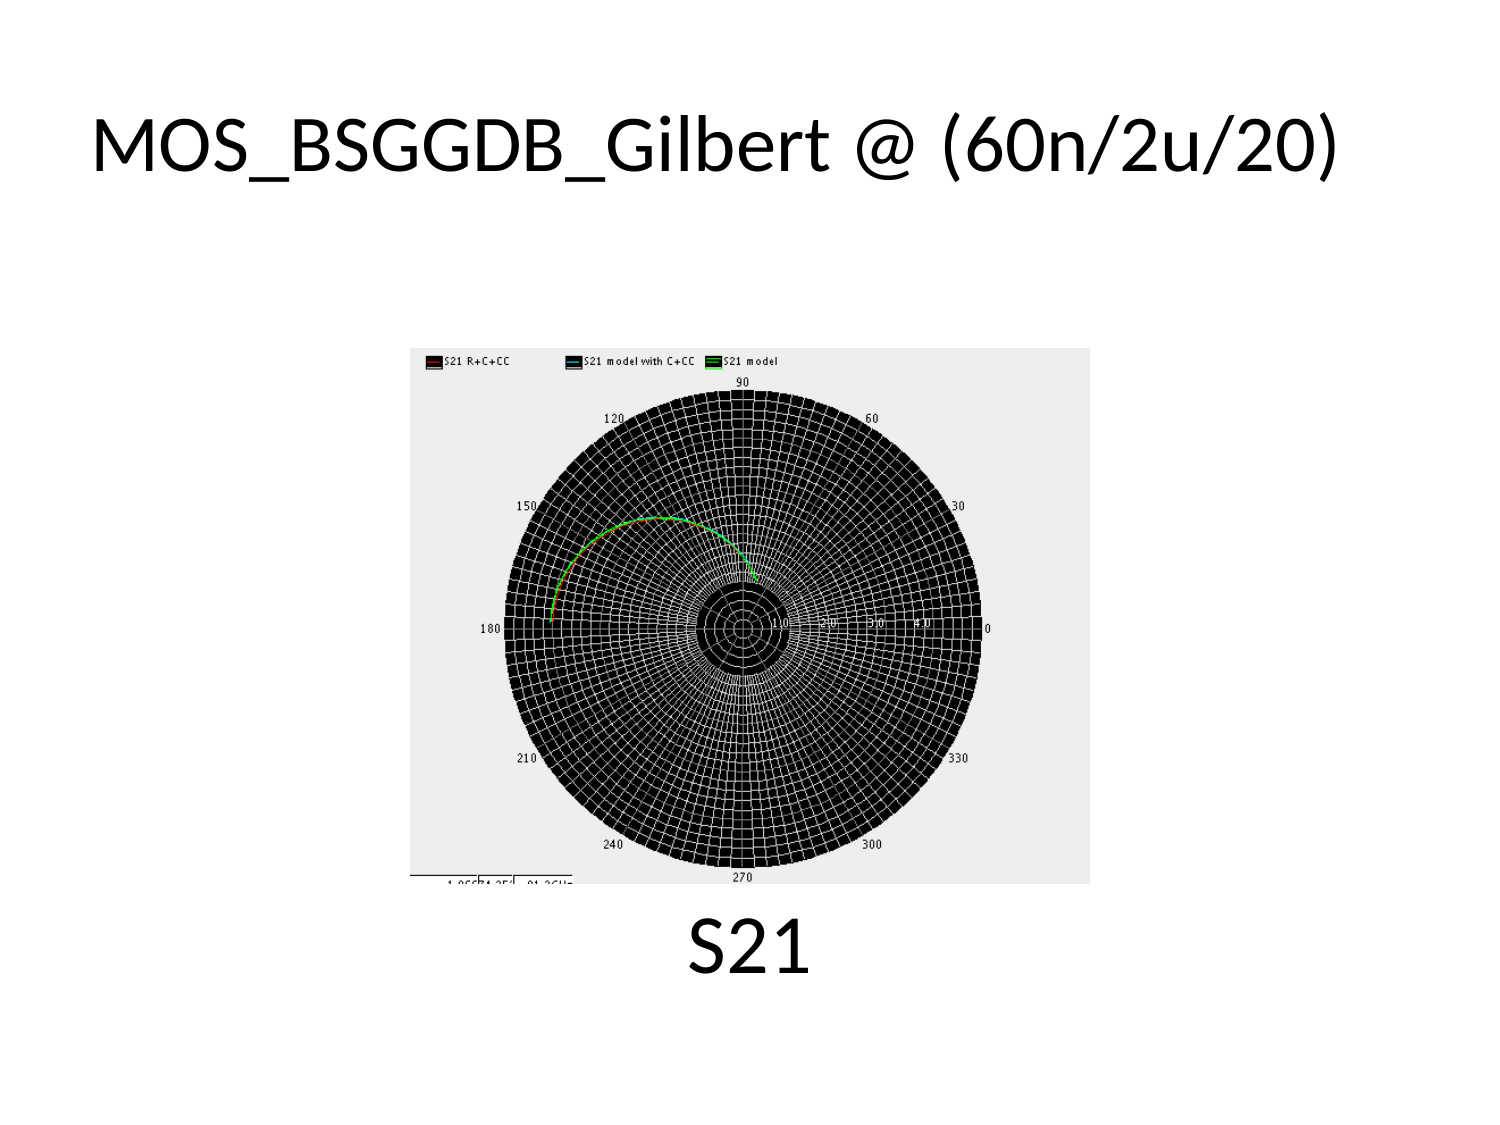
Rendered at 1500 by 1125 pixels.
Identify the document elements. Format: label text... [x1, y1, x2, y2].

title MOS_BSGGDB_Gilbert @ (60n/2u/20) [75, 45, 1425, 233]
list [409, 348, 1090, 885]
text_box S21 [676, 893, 824, 997]
